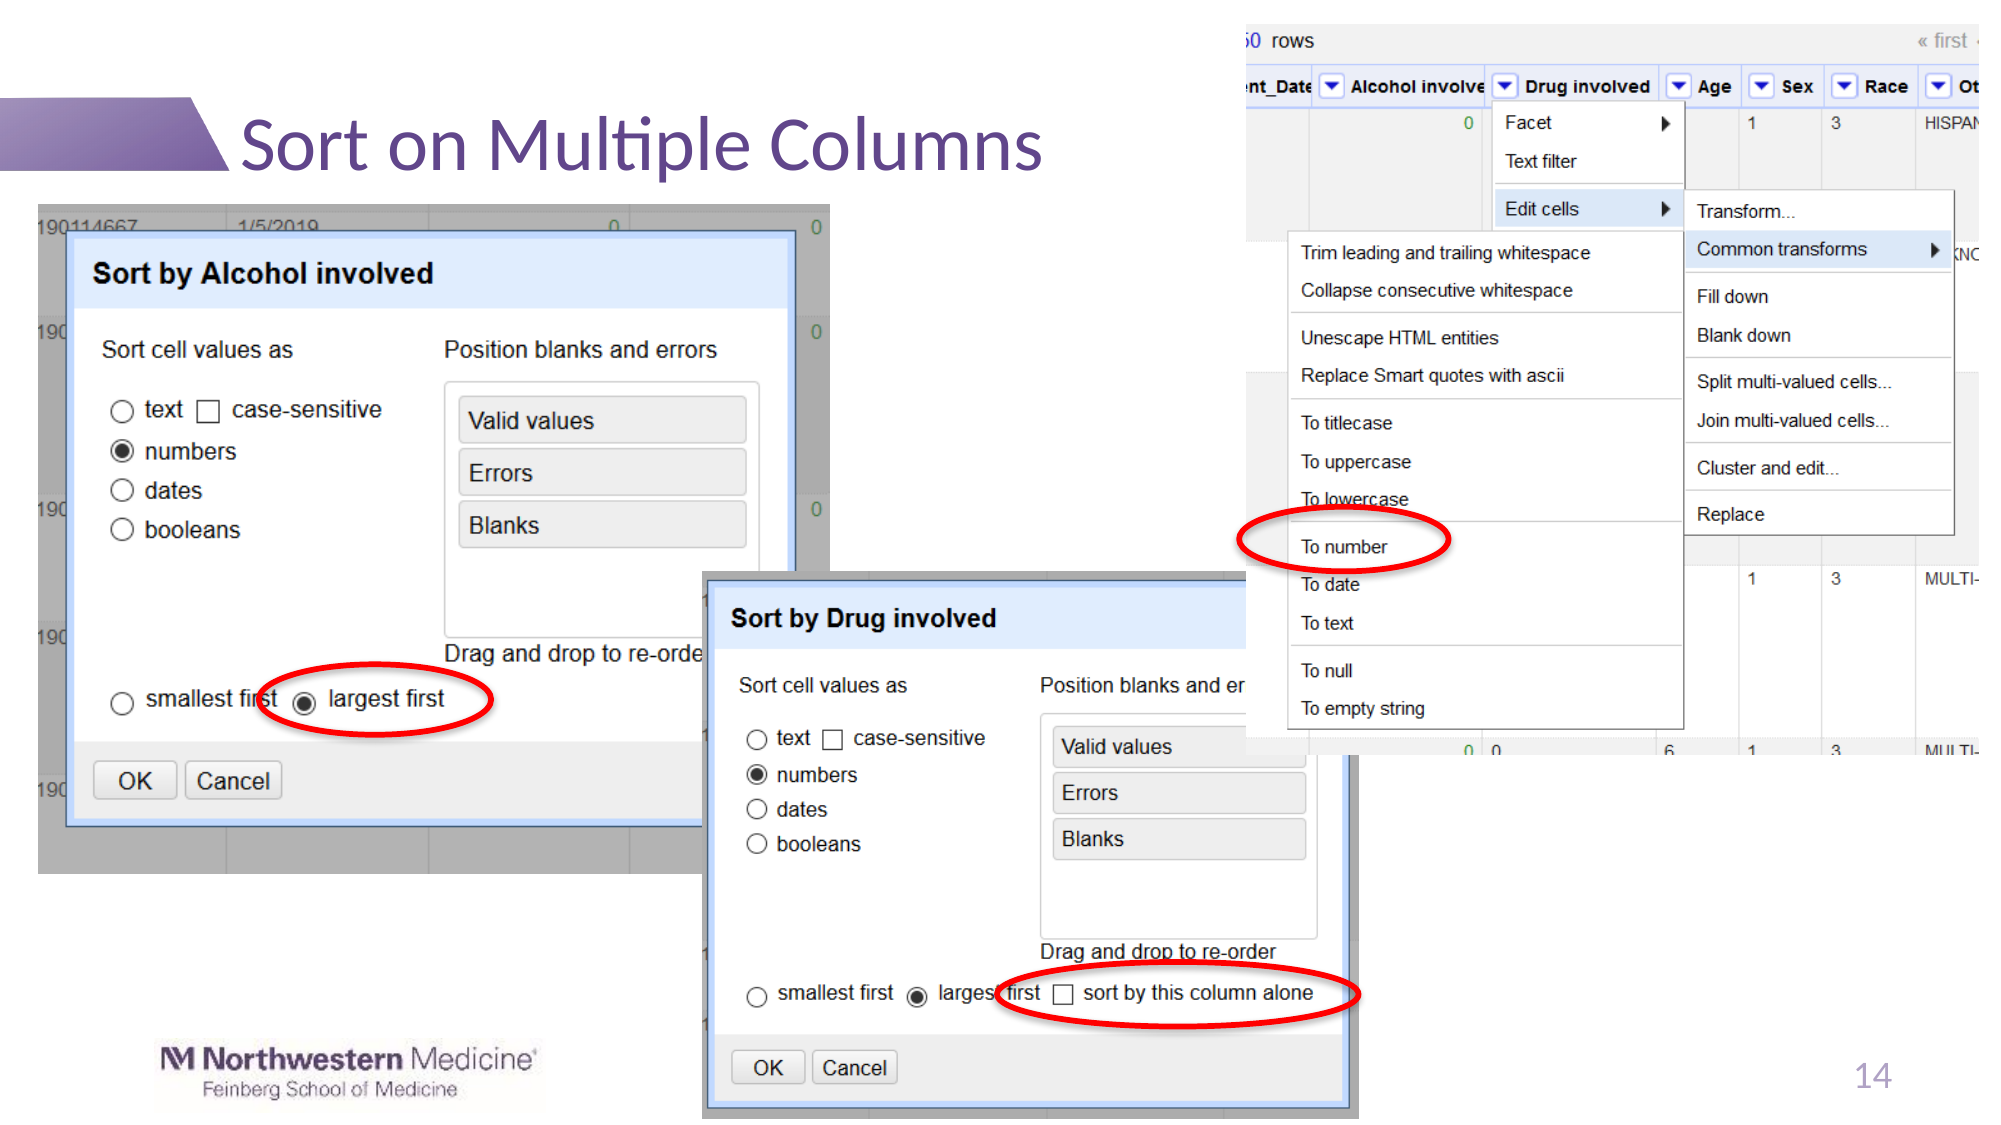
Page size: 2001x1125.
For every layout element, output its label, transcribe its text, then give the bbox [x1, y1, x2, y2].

slide_number 14 [1816, 1045, 1893, 1097]
picture [154, 1038, 546, 1113]
title Sort on Multiple Columns [240, 27, 1242, 195]
picture [38, 24, 1979, 1120]
